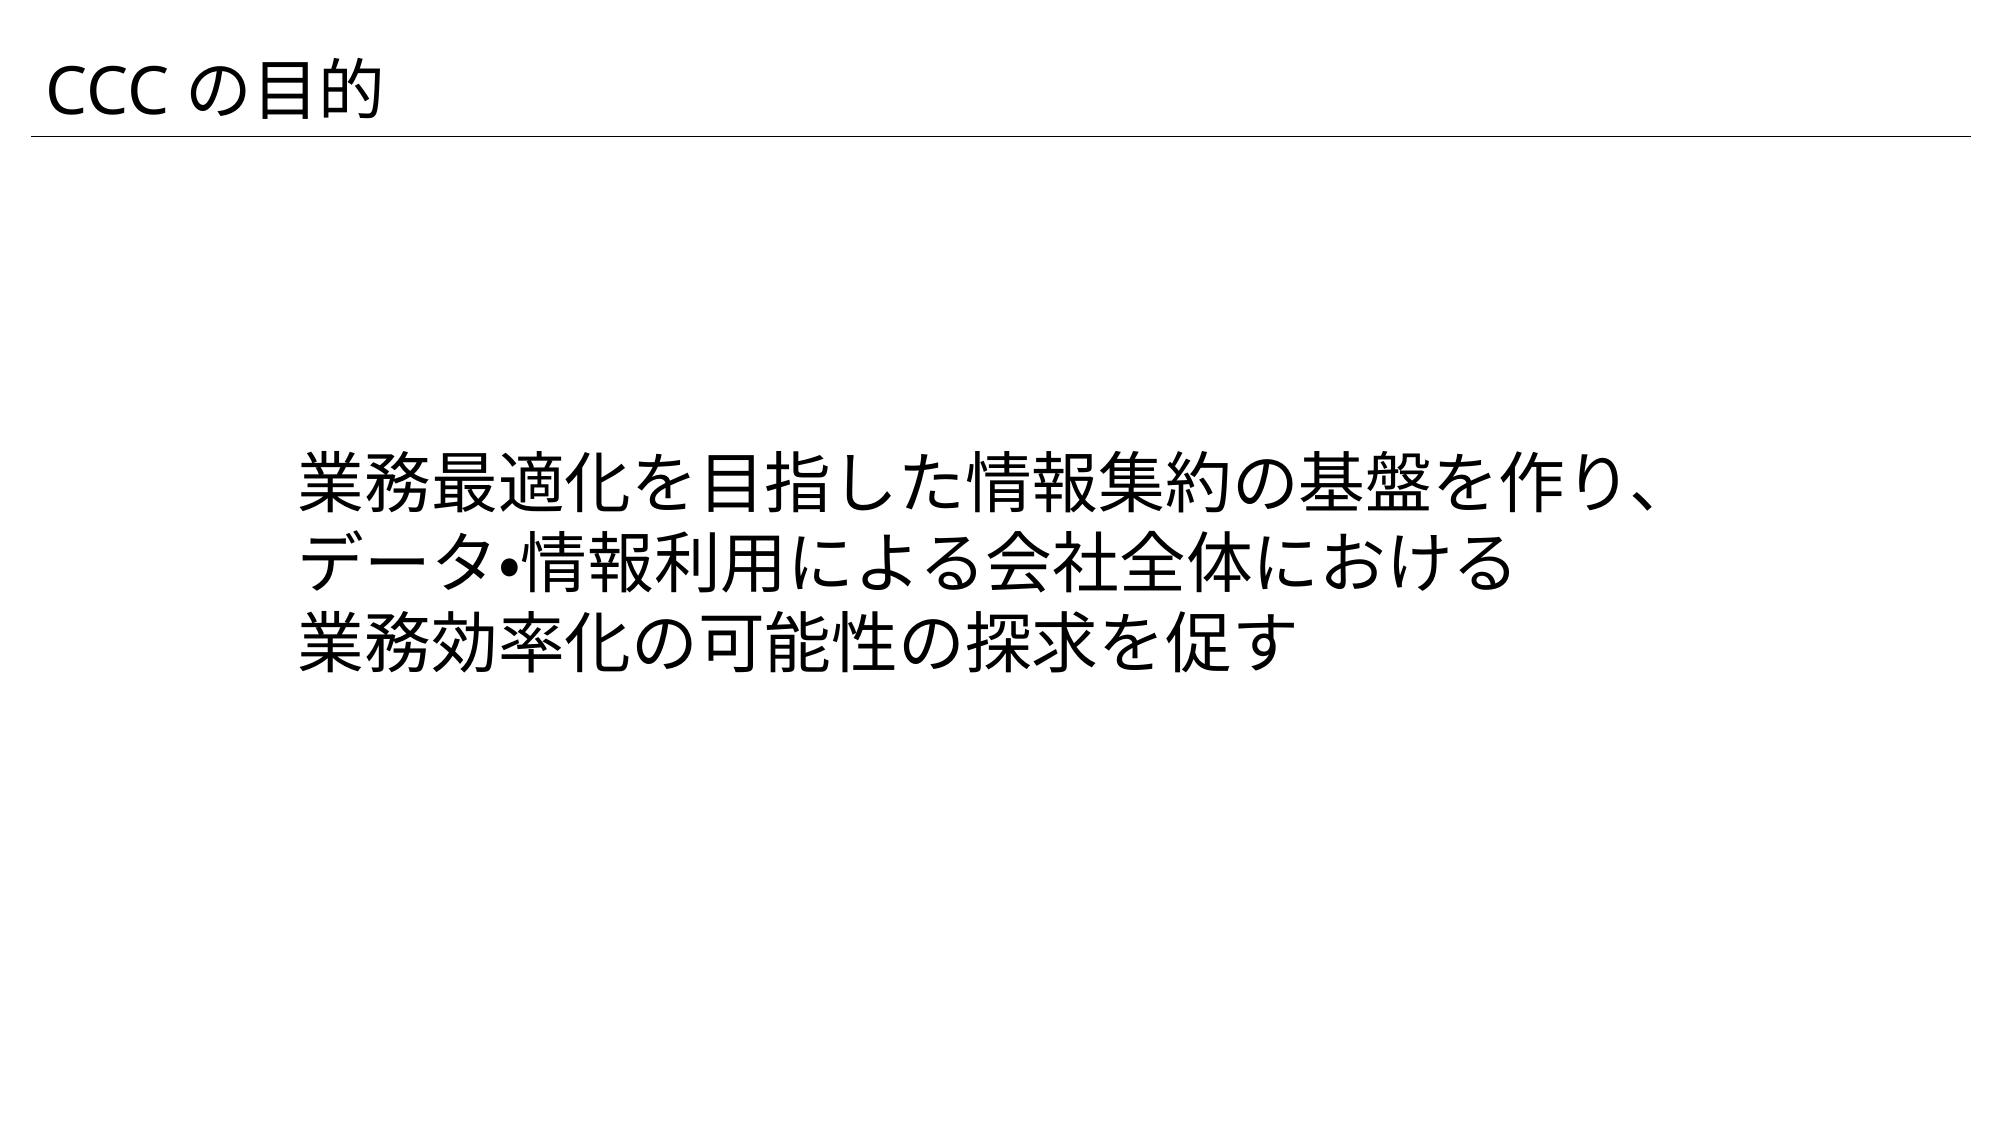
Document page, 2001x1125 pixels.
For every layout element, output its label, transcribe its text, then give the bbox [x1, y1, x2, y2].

text_box 業務最適化を目指した情報集約の基盤を作り、 データ・情報利用による会社全体における 業務効率化の可能性の探求を促す [283, 433, 1720, 689]
text_box CCCの目的 [31, 40, 1969, 136]
